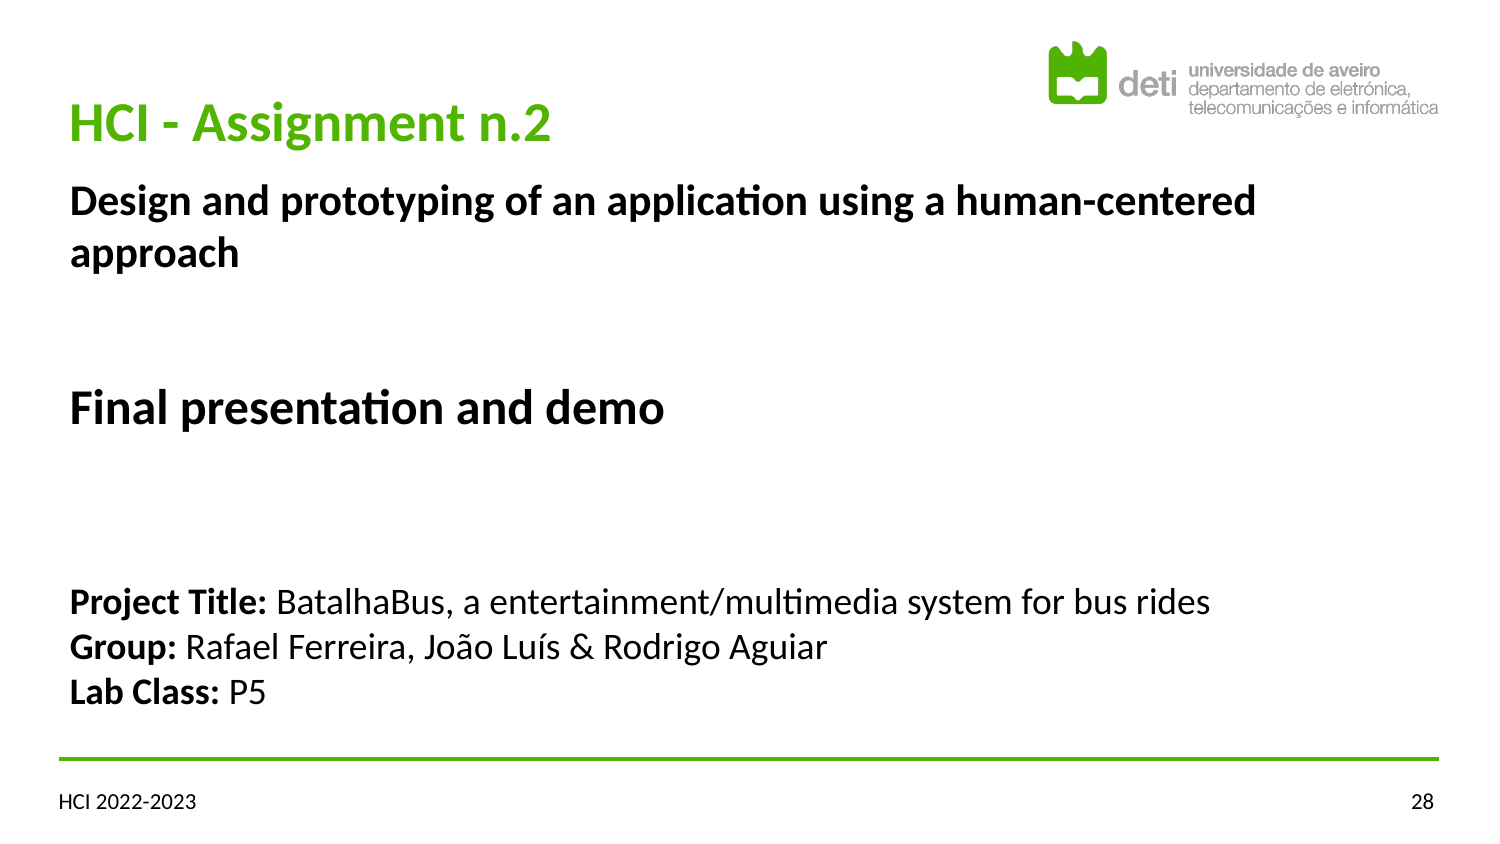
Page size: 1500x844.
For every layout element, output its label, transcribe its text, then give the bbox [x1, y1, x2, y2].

text_box ‹#› [1355, 781, 1446, 820]
picture [1048, 40, 1439, 119]
text_box HCI 2022-2023 [47, 781, 376, 820]
text_box HCI - Assignment n.2 Design and prototyping of an application using a human-centered approach Final presentation and demo Project Title: BatalhaBus, a entertainment/multimedia system for bus rides Group: Rafael Ferreira, João Luís & Rodrigo Aguiar Lab Class: P5 [58, 765, 1439, 815]
text_box HCI - Assignment n.2 Design and prototyping of an application using a human-centered approach Final presentation and demo Project Title: BatalhaBus, a entertainment/multimedia system for bus rides Group: Rafael Ferreira, João Luís & Rodrigo Aguiar Lab Class: P5 [58, 79, 1439, 757]
